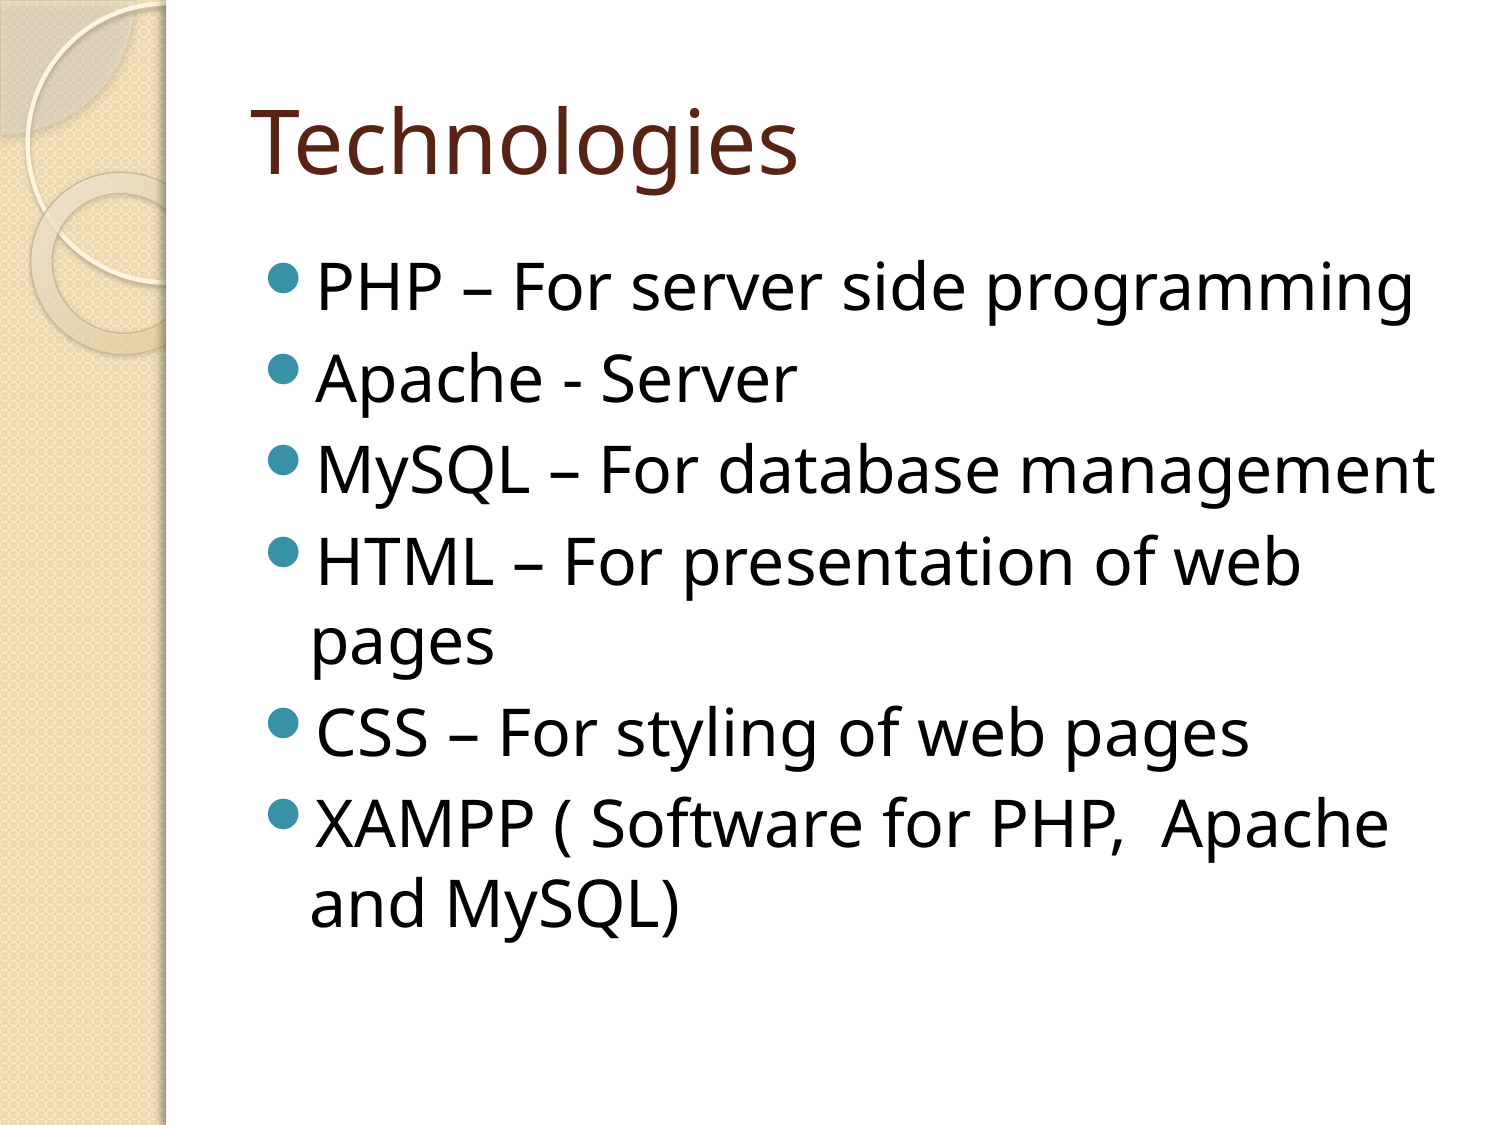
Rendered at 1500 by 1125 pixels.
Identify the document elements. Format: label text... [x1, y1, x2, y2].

list PHP – For server side programming Apache - Server MySQL – For database management HTML – For presentation of web pages CSS – For styling of web pages XAMPP ( Software for PHP, Apache and MySQL) [235, 237, 1466, 1025]
title Technologies [235, 45, 1466, 233]
